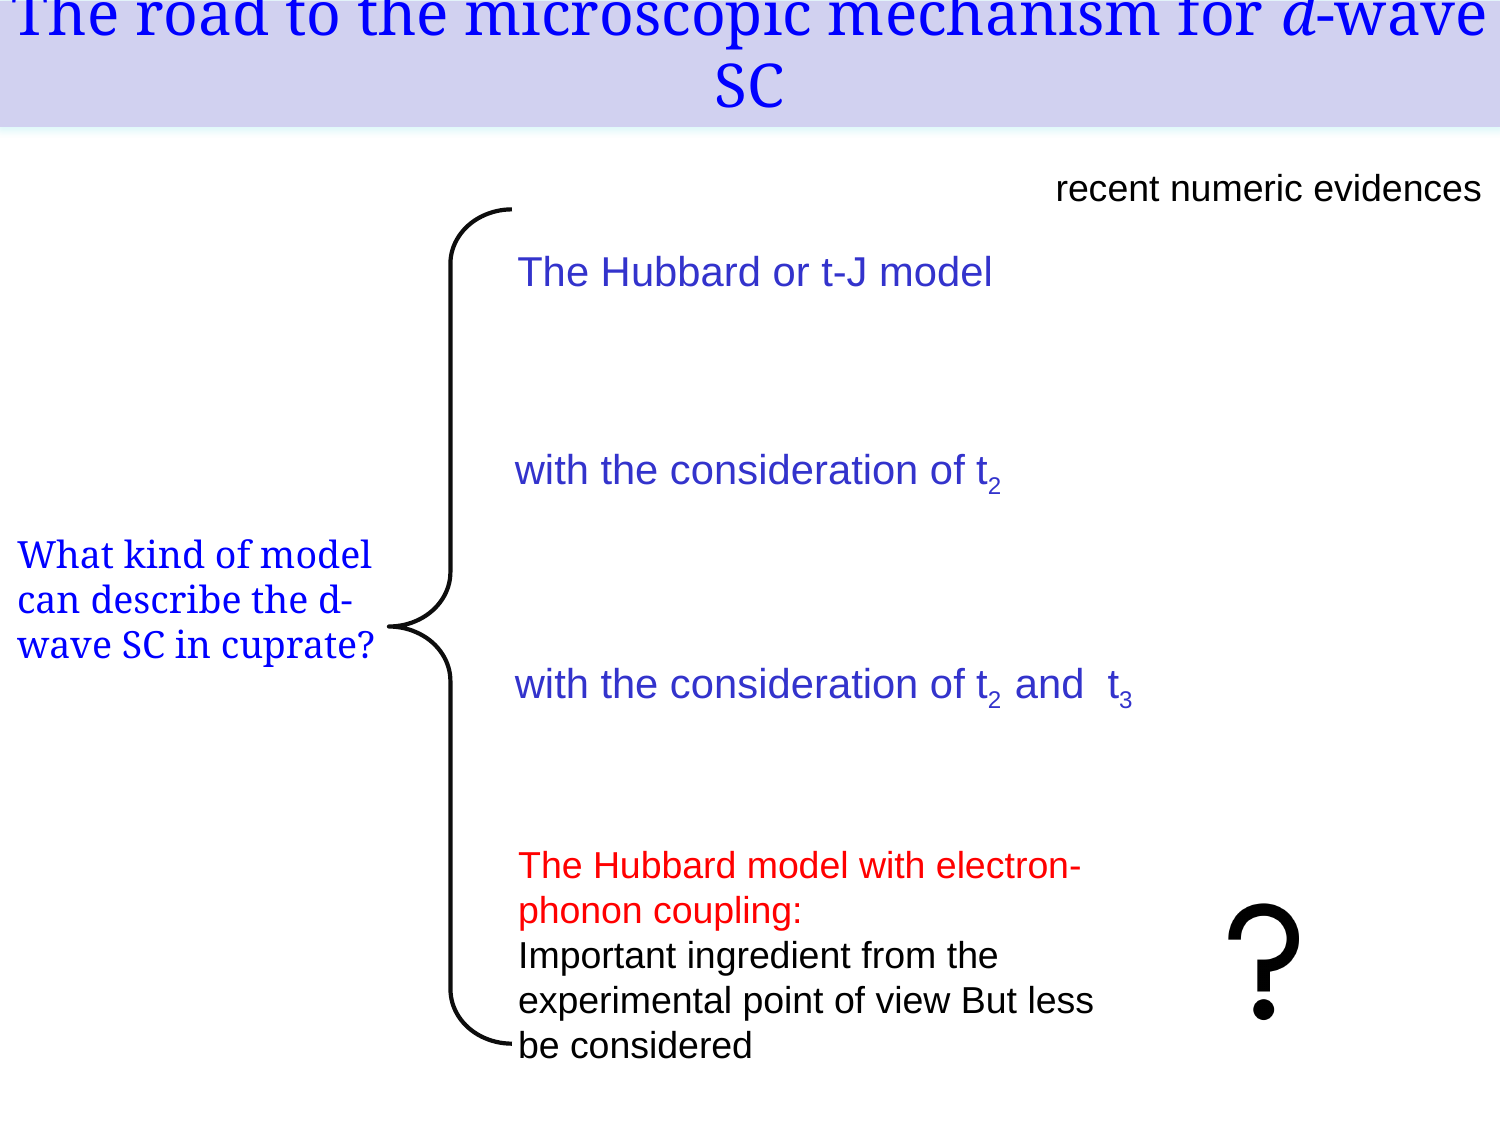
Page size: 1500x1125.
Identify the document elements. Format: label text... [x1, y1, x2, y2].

text_box The Hubbard or t-J model [502, 237, 1205, 303]
text_box What kind of model can describe the d-wave SC in cuprate? [2, 523, 406, 674]
text_box recent numeric evidences [1040, 156, 1500, 217]
text_box The Hubbard model with electron-phonon coupling: Important ingredient from the experimental point of view But less be considered [503, 833, 1149, 1074]
text_box with the consideration of t2 [499, 435, 1202, 507]
text_box [388, 208, 512, 1044]
picture [1187, 885, 1339, 1037]
text_box with the consideration of t2 and t3 [499, 649, 1202, 721]
text_box The road to the microscopic mechanism for d-wave SC [0, 0, 1500, 127]
